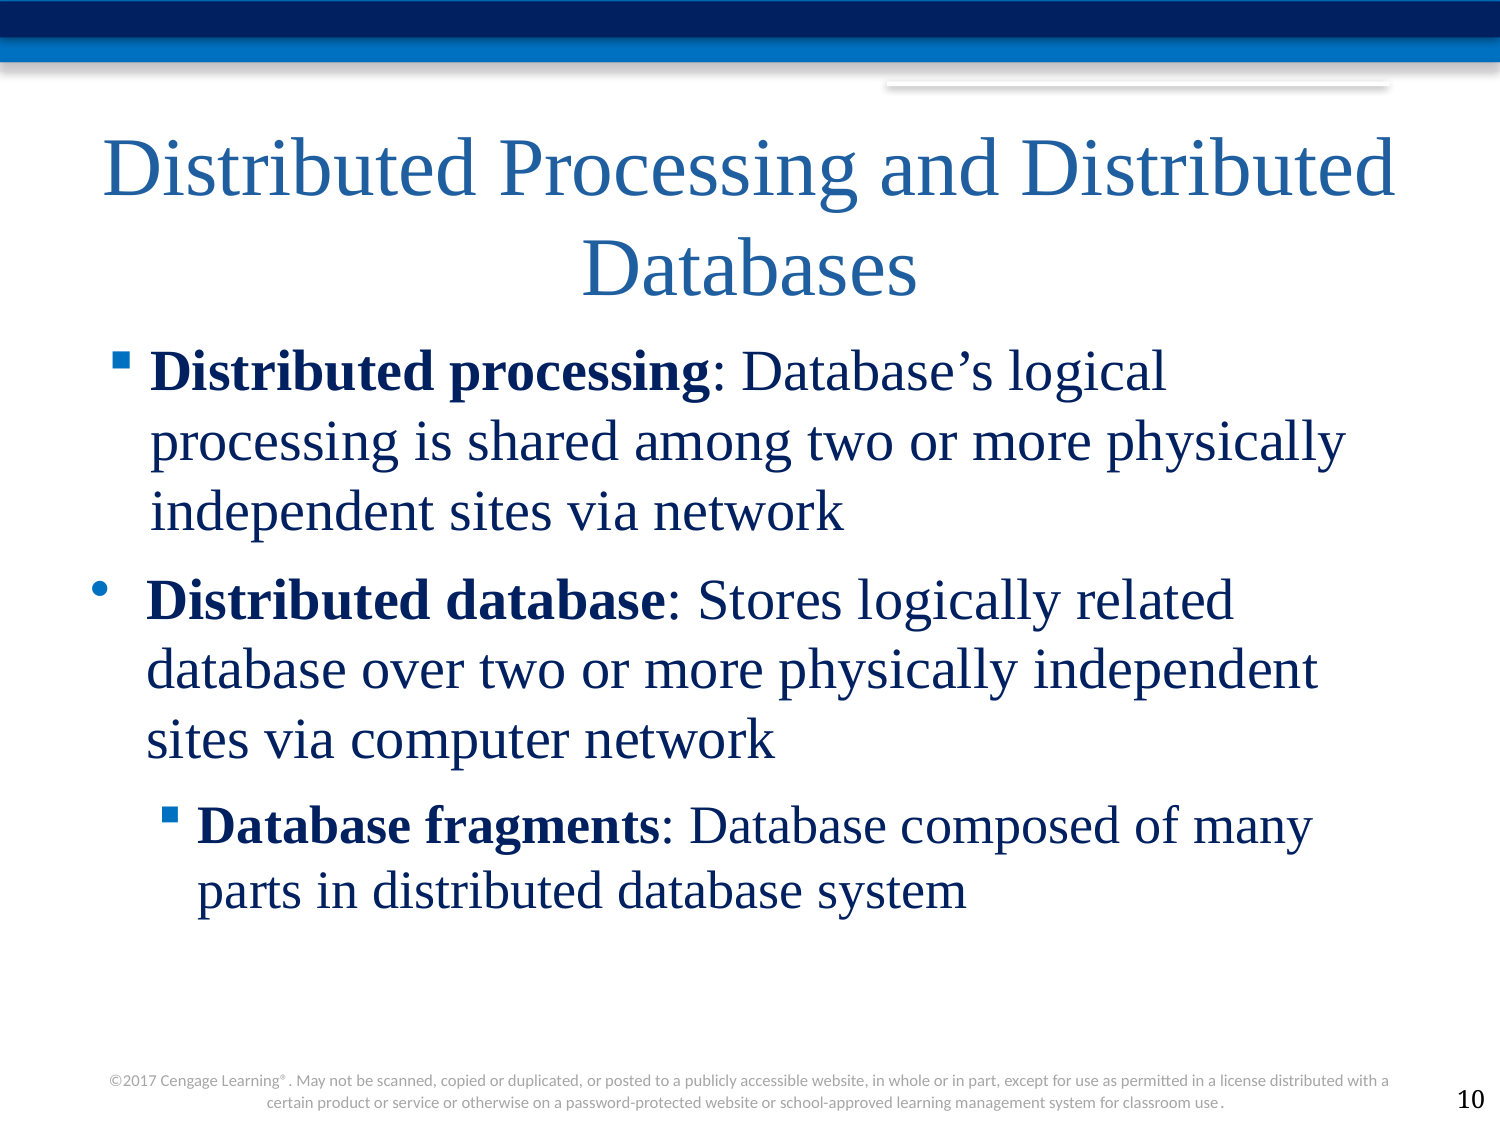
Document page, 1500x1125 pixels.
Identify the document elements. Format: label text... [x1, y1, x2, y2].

title Distributed Processing and Distributed Databases [75, 125, 1425, 300]
list Distributed processing: Database’s logical processing is shared among two or more physically independent sites via network Distributed database: Stores logically related database over two or more physically independent sites via computer network Database fragments: Database composed of many parts in distributed database system [75, 324, 1425, 1025]
slide_number 10 [1425, 1074, 1500, 1125]
